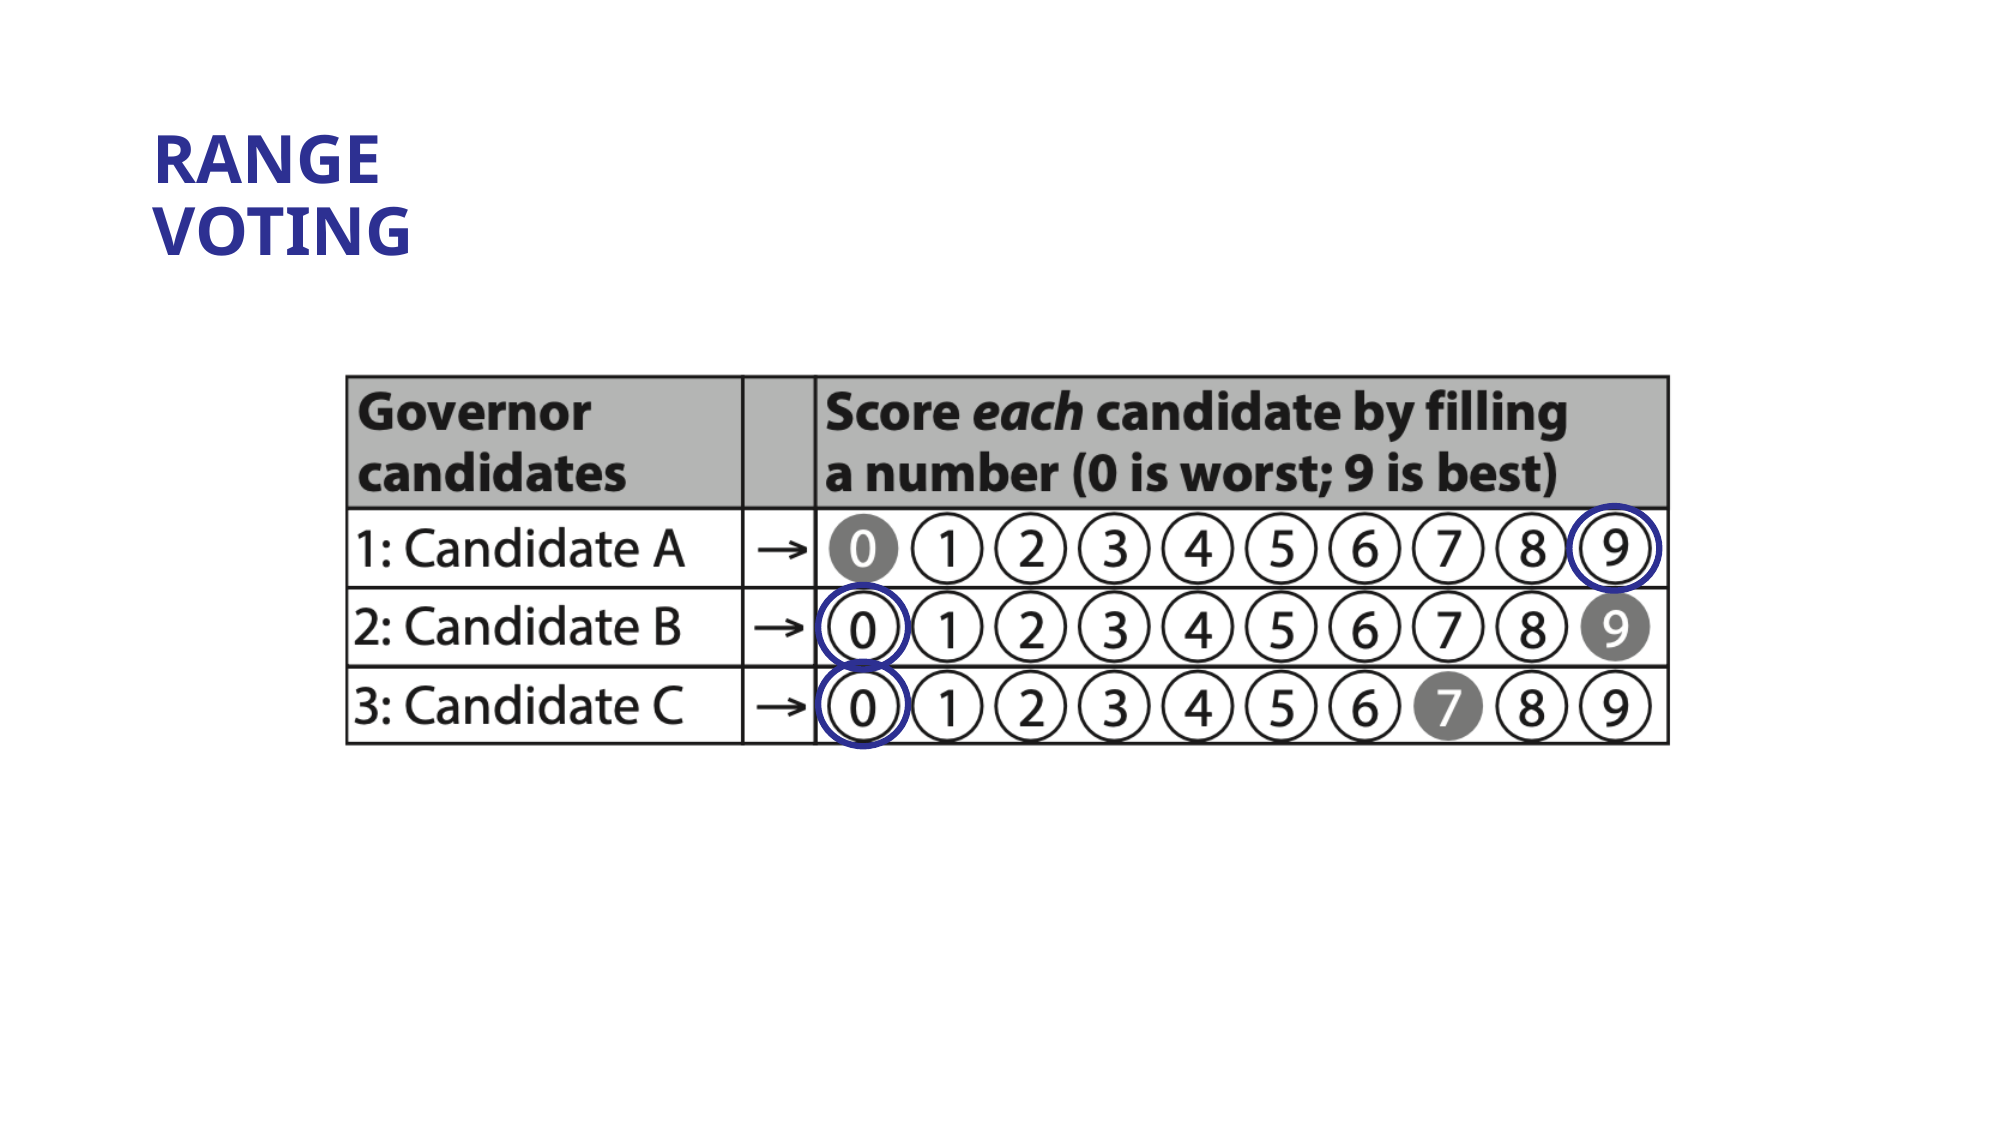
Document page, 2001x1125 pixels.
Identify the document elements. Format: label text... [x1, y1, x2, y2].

picture [281, 316, 1718, 809]
title RANGE VOTING [137, 74, 623, 278]
